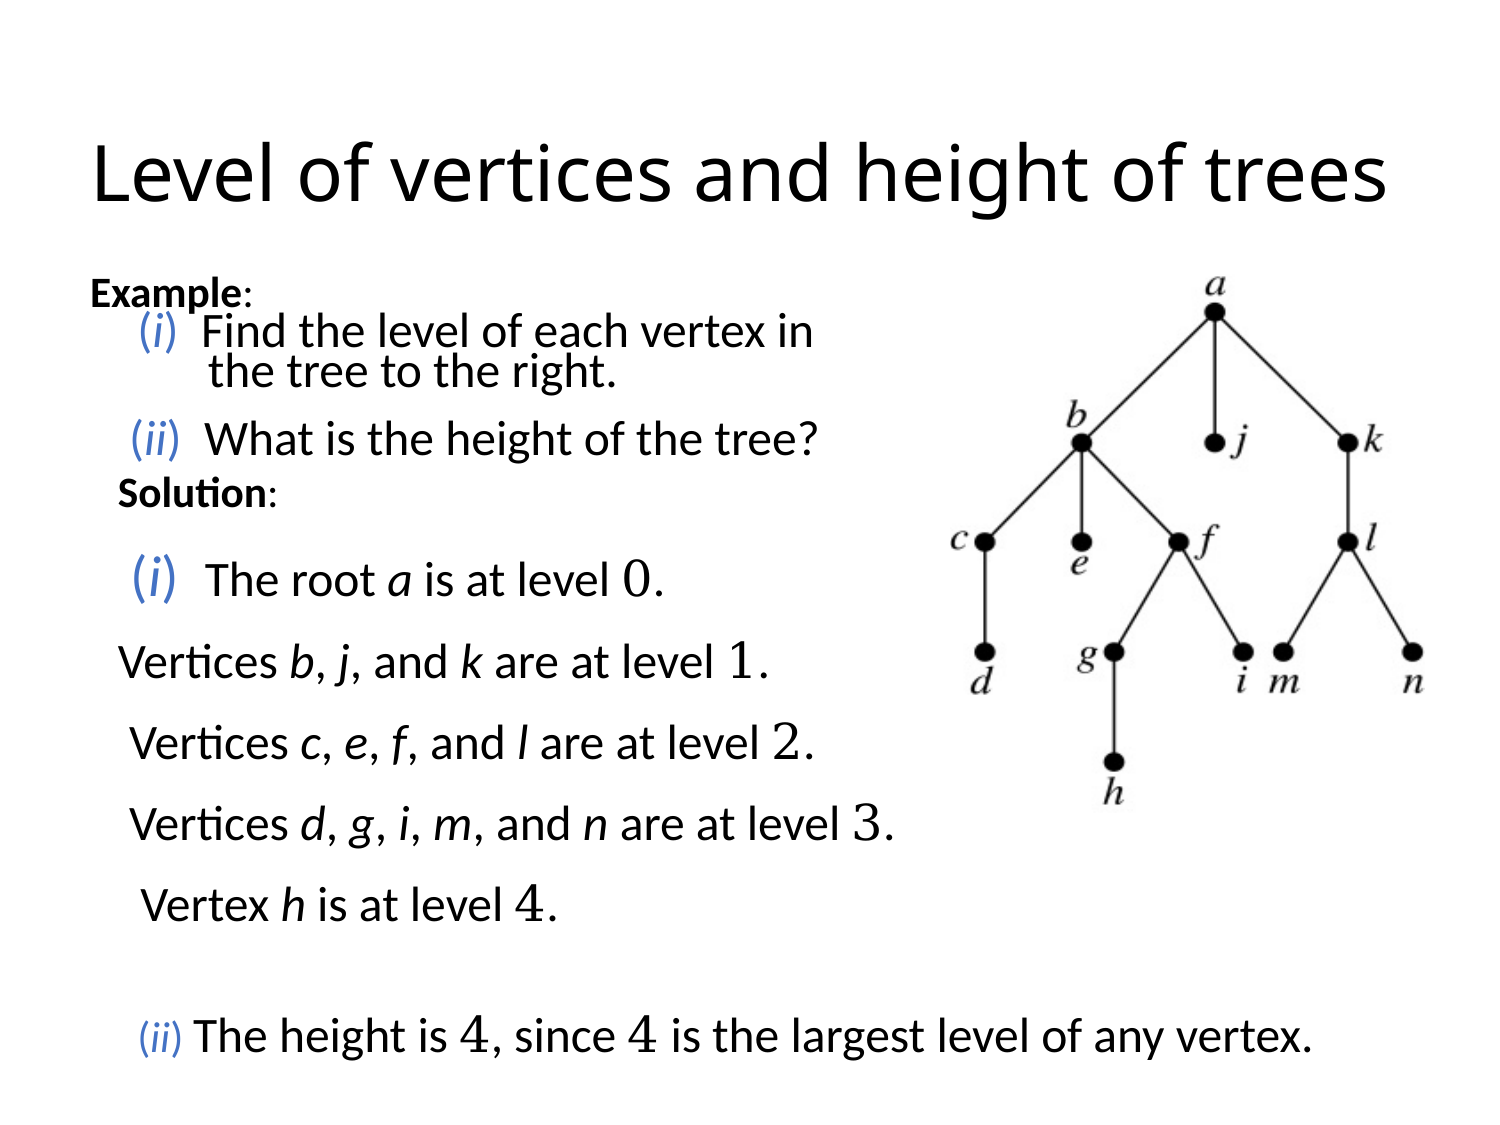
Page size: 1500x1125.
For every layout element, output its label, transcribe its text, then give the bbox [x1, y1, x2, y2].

title Level of vertices and height of trees [75, 115, 1425, 238]
list Example: (i) Find the level of each vertex in the tree to the right. (ii) What is the height of the tree? Solution: (i) The root a is at level 0. Vertices b, j, and k are at level 1. Vertices c, e, f, and l are at level 2. Vertices d, g, i, m, and n are at level 3. Vertex h is at level 4. (ii) The height is 4, since 4 is the largest level of any vertex. [75, 262, 1463, 1075]
picture [949, 262, 1425, 813]
